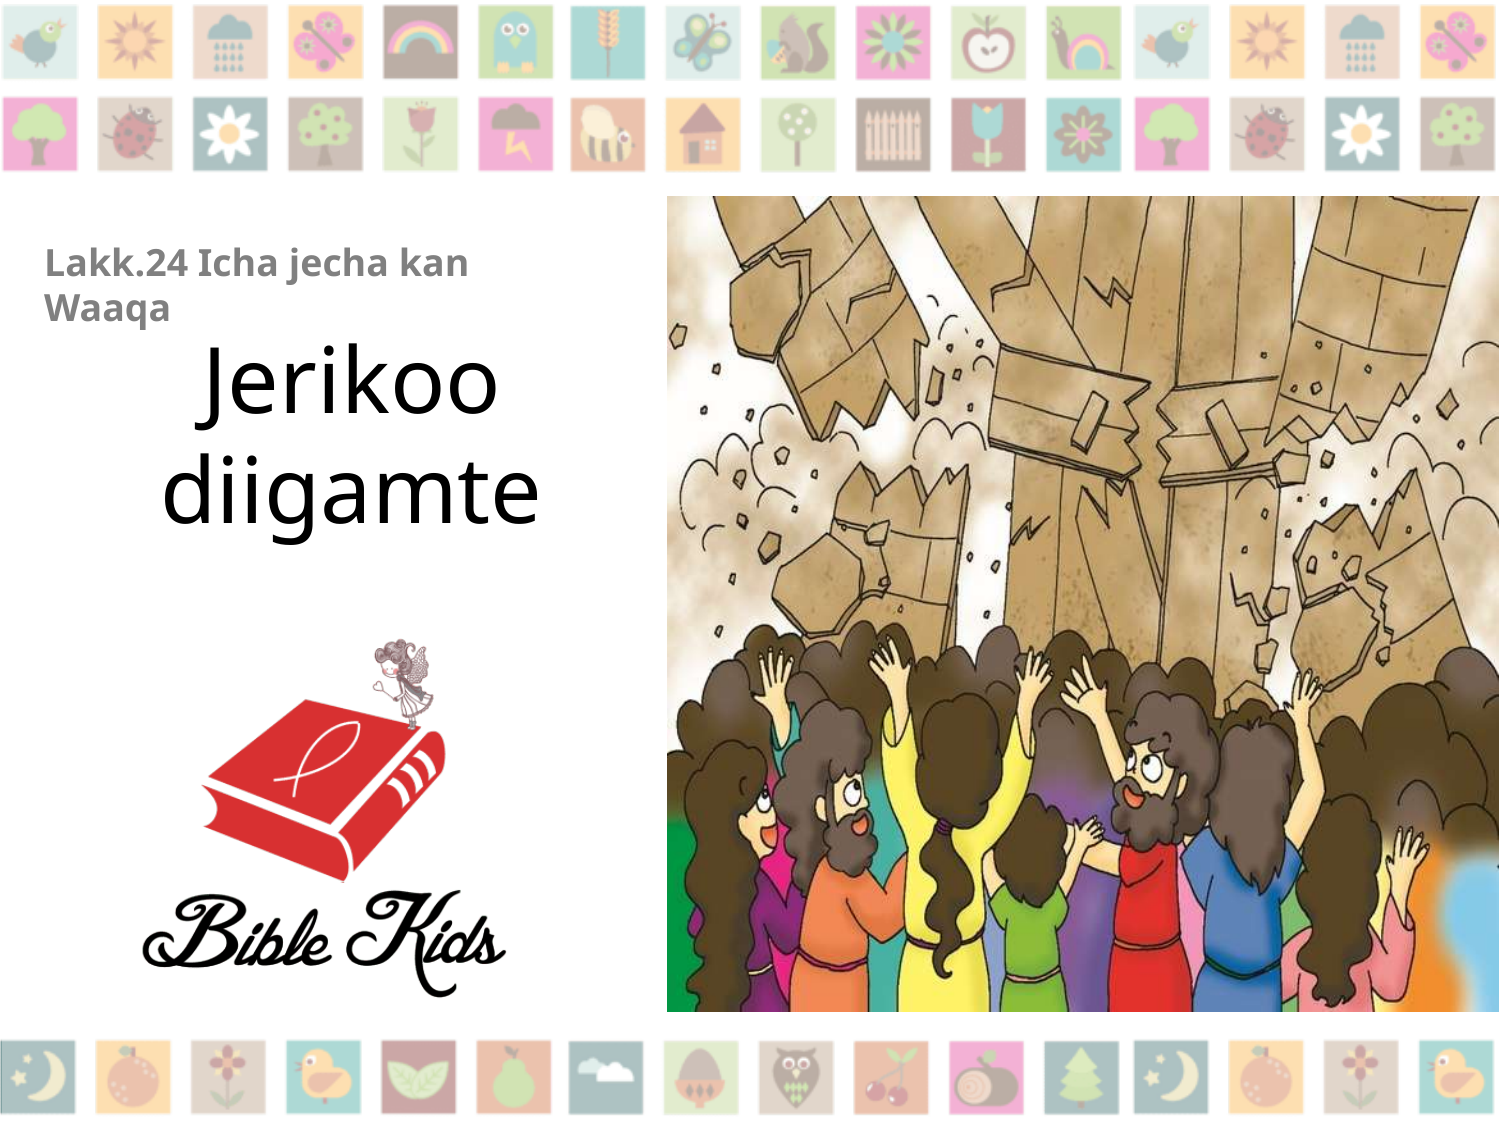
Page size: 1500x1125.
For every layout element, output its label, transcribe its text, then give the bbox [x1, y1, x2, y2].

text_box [0, 1028, 1500, 1118]
picture [666, 195, 1499, 1012]
text_box Lakk.24 Icha jecha kan Waaqa [29, 231, 526, 314]
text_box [0, 3, 1500, 181]
text_box Jerikoo diigamte [29, 314, 661, 550]
picture [117, 600, 544, 1027]
